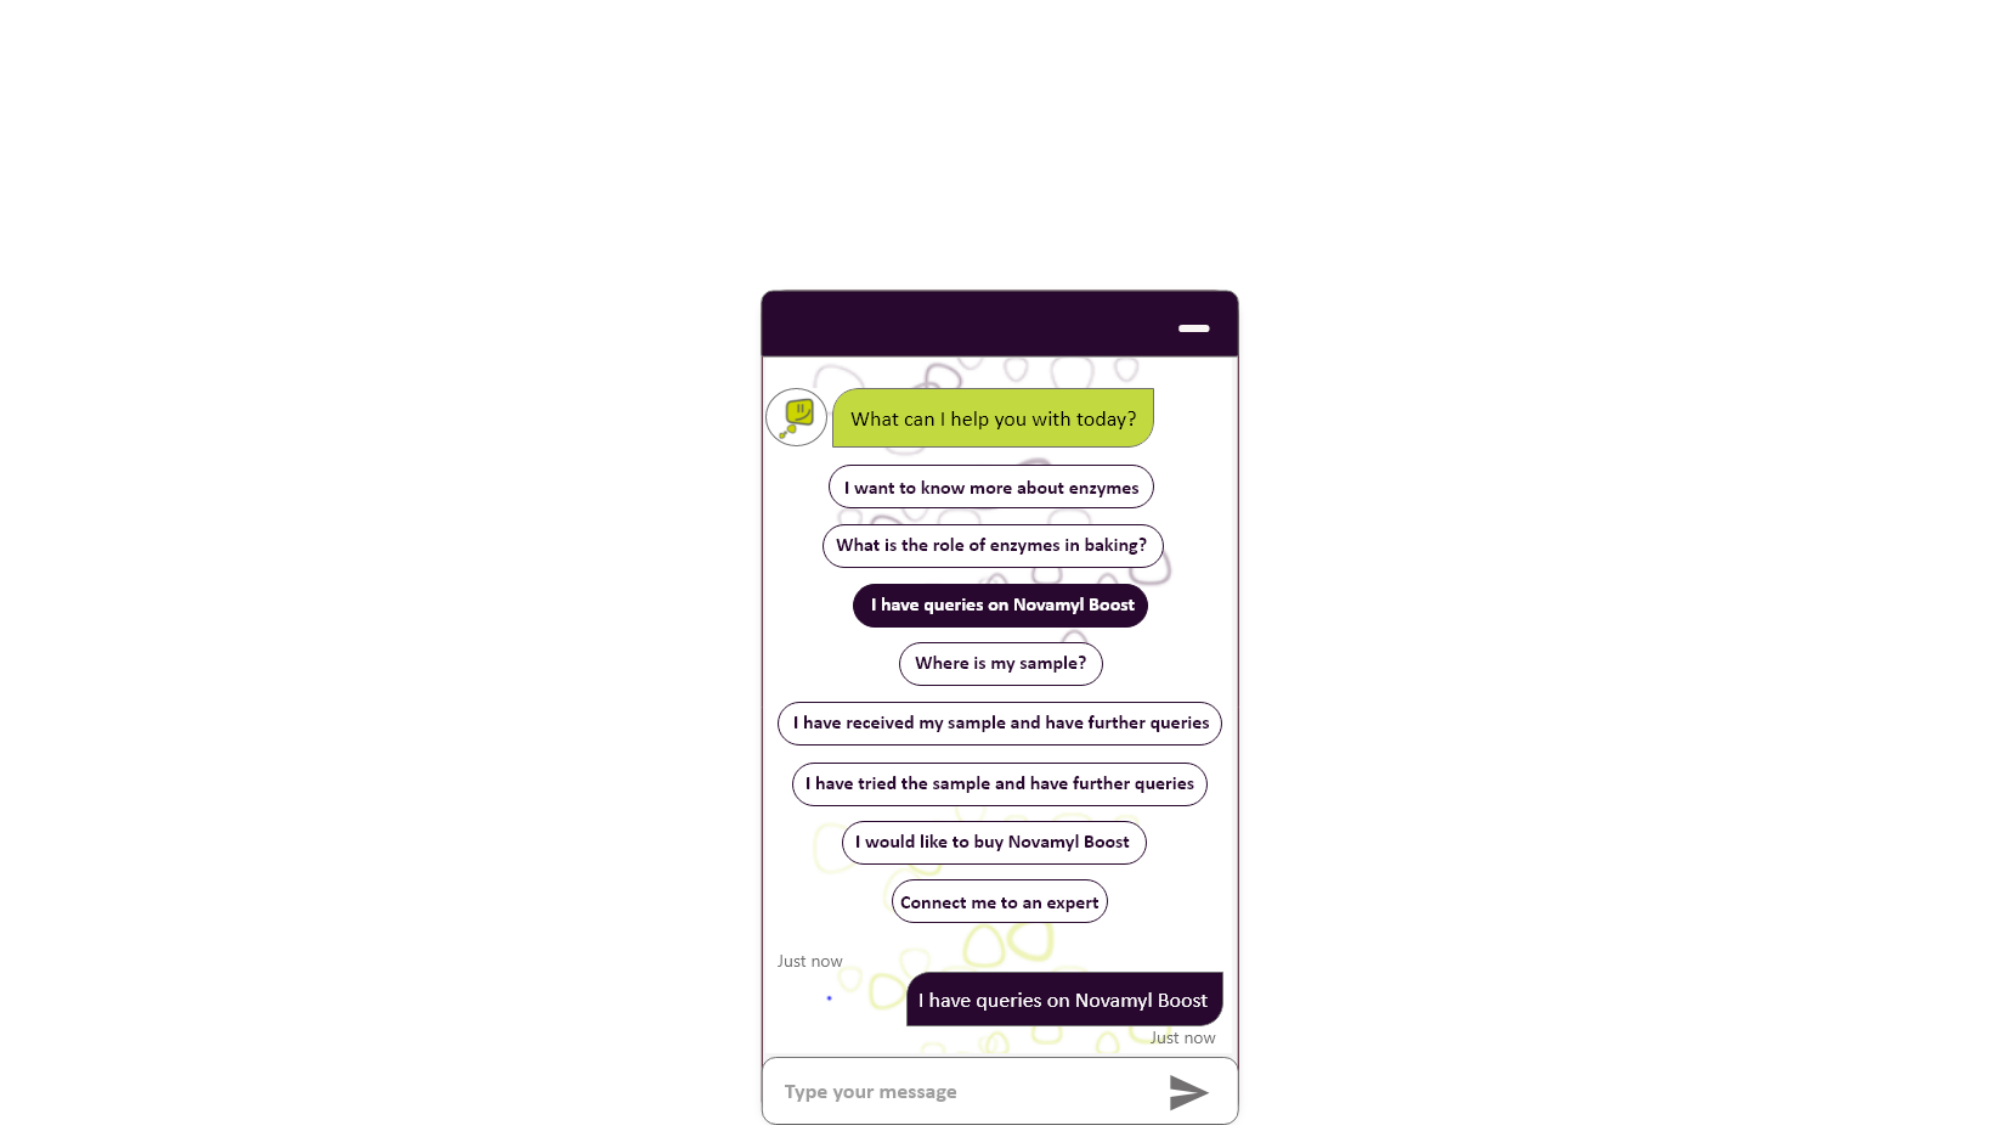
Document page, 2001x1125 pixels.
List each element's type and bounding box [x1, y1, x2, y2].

picture [739, 0, 1260, 1125]
